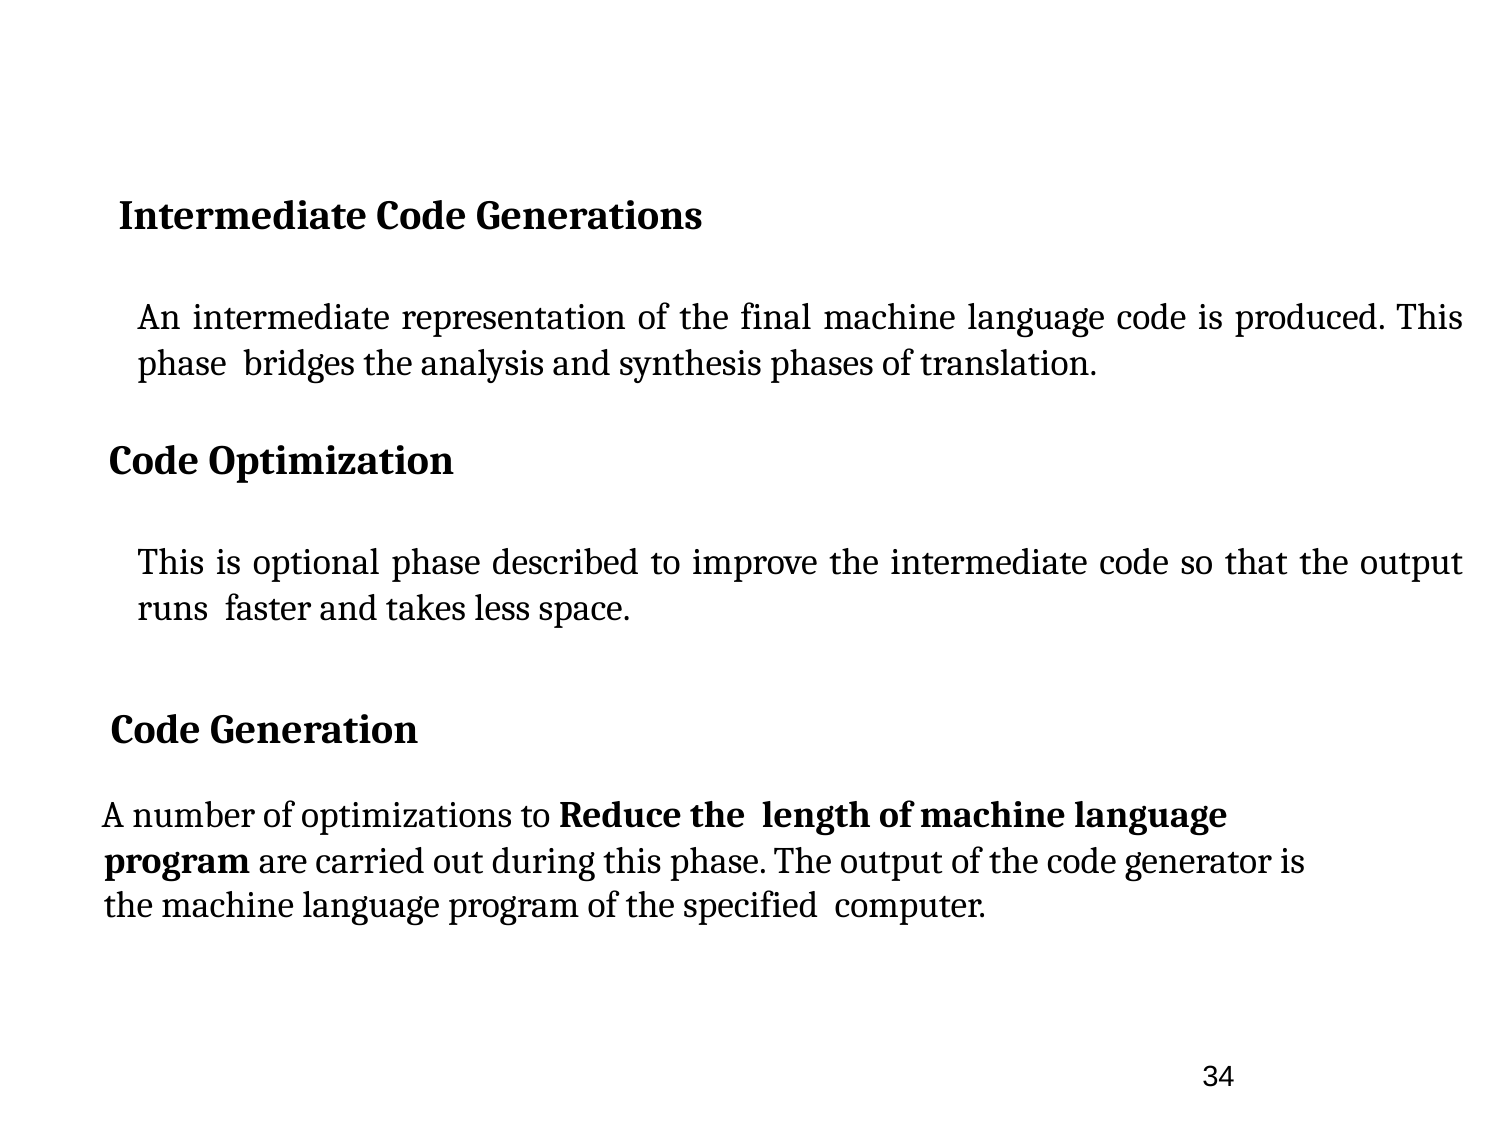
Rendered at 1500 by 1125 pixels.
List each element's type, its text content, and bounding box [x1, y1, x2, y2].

slide_number 34 [1187, 1050, 1500, 1125]
list Intermediate Code Generations An intermediate representation of the final machine language code is produced. This phase bridges the analysis and synthesis phases of translation. Code Optimization This is optional phase described to improve the intermediate code so that the output runs faster and takes less space. Code Generation A number of optimizations to Reduce the length of machine language program are carried out during this phase. The output of the code generator is the machine language program of the specified computer. [62, 187, 1466, 1075]
